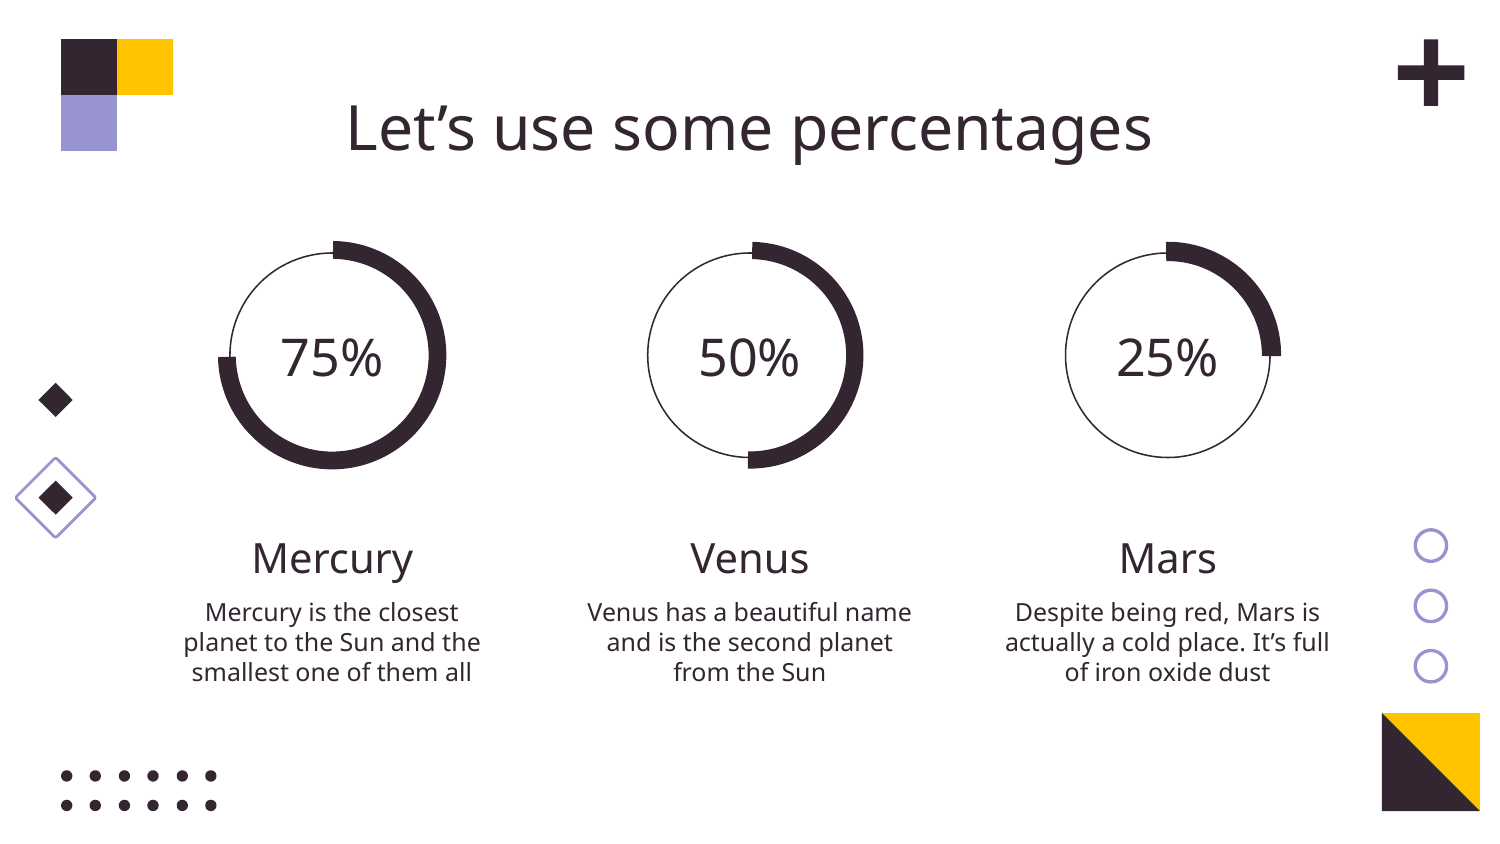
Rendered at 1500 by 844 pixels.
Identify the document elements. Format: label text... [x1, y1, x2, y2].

title Let’s use some percentages [118, 72, 1382, 167]
text_box [1165, 241, 1282, 357]
text_box [229, 252, 429, 452]
text_box [747, 241, 864, 469]
text_box [1065, 253, 1271, 458]
text_box Venus has a beautiful name and is the second planet from the Sun [571, 597, 929, 694]
text_box Mercury is the closest planet to the Sun and the smallest one of them all [153, 597, 511, 694]
text_box Mercury [153, 513, 511, 597]
text_box Mars [989, 513, 1346, 597]
text_box [647, 252, 846, 458]
text_box 25% [1086, 308, 1249, 403]
text_box [218, 241, 446, 469]
text_box Despite being red, Mars is actually a cold place. It’s full of iron oxide dust [989, 597, 1346, 694]
text_box 75% [251, 308, 414, 403]
text_box 50% [668, 308, 831, 403]
text_box Venus [571, 513, 929, 597]
